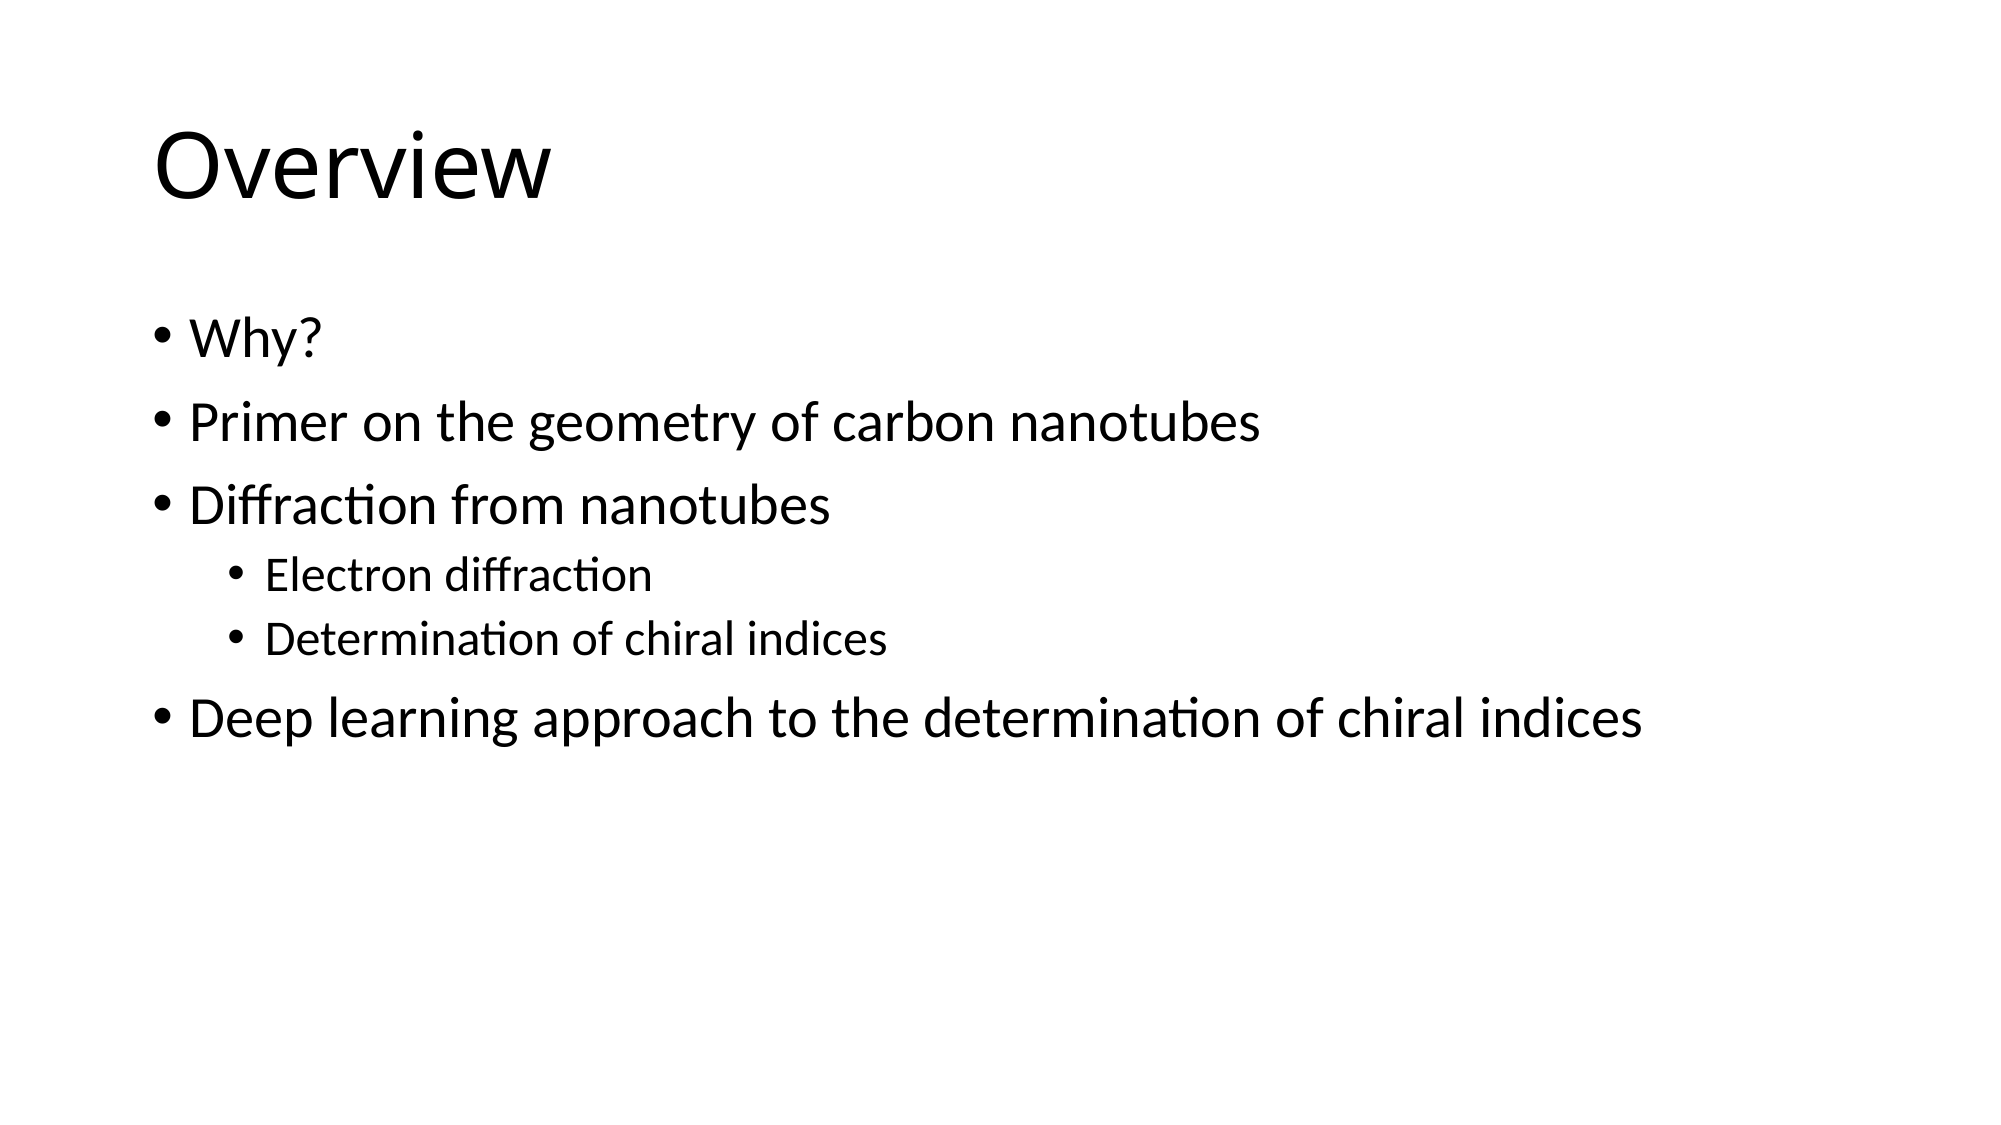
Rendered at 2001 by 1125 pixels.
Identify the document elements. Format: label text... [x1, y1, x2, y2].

list Why? Primer on the geometry of carbon nanotubes Diffraction from nanotubes Electron diffraction Determination of chiral indices Deep learning approach to the determination of chiral indices [137, 299, 1863, 1014]
title Overview [137, 59, 1863, 278]
